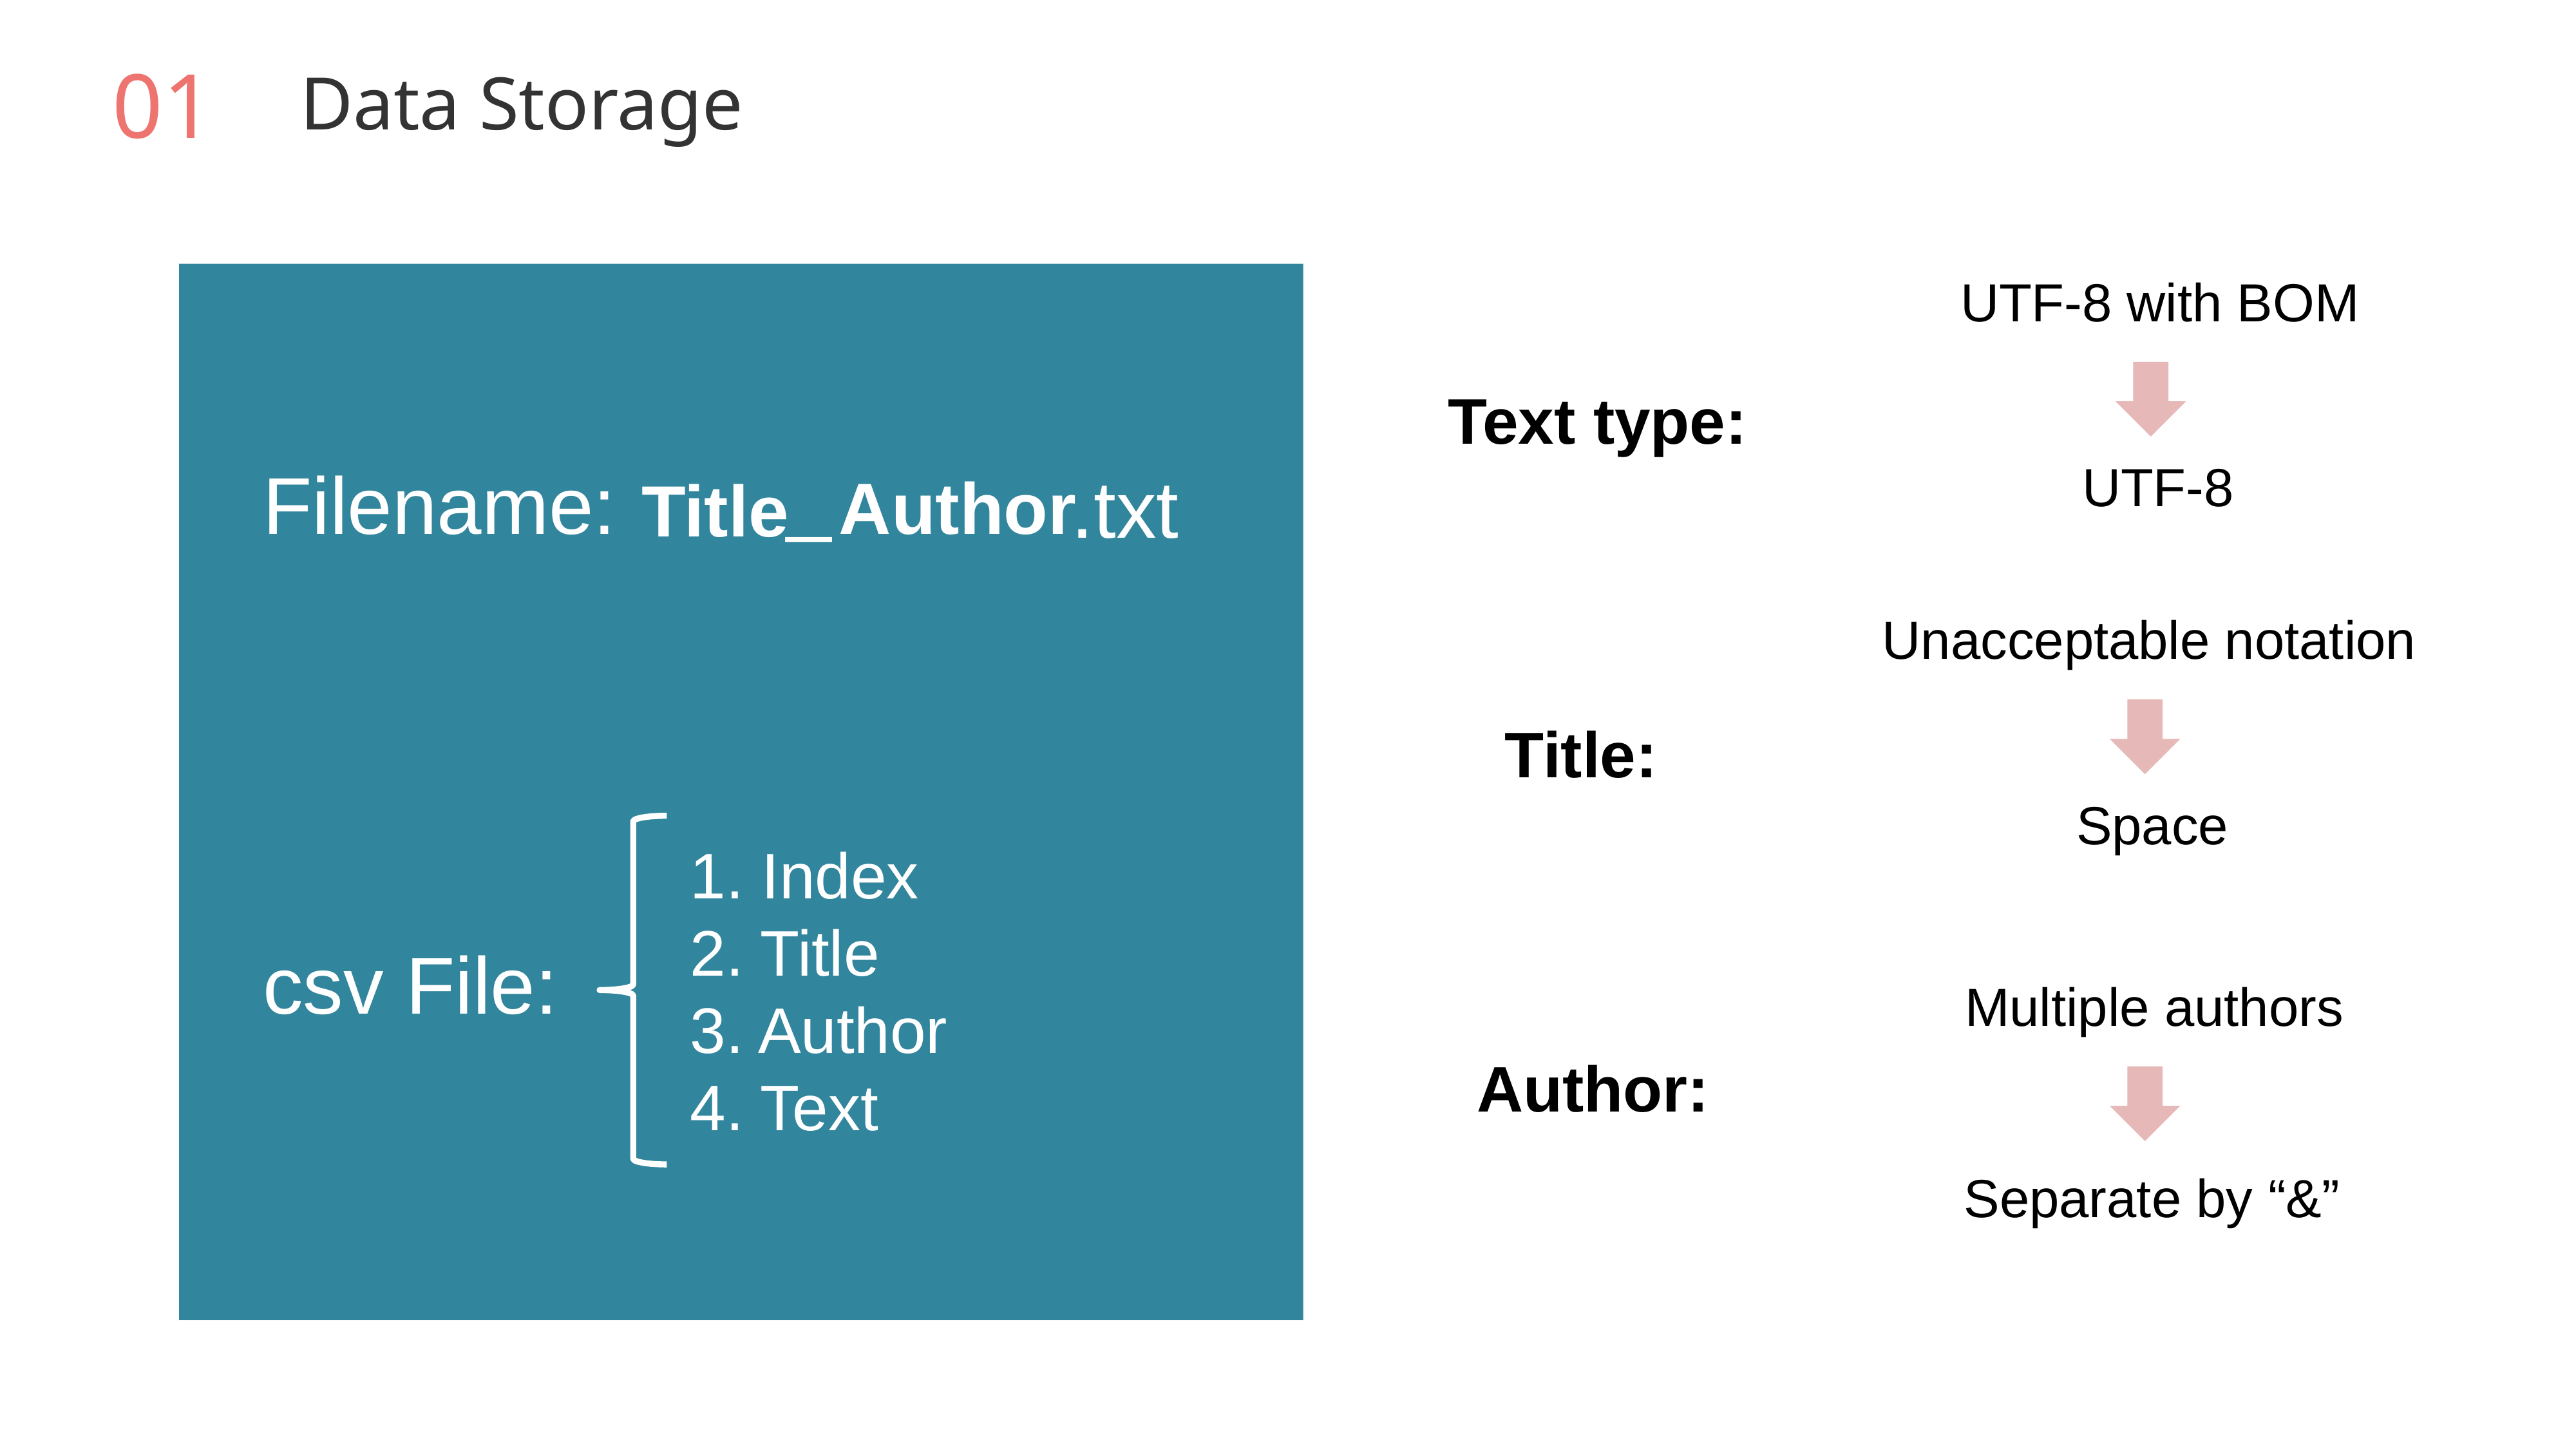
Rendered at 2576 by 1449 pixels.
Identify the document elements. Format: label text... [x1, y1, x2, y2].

text_box Unacceptable notation [1873, 600, 2436, 675]
text_box Title: [1433, 708, 1729, 796]
text_box [2108, 1065, 2182, 1142]
text_box 1. Index 2. Title 3. Author 4. Text [680, 829, 1039, 1148]
text_box Text type: [1423, 375, 1773, 462]
text_box [599, 815, 667, 1165]
text_box [1370, 267, 1816, 1326]
text_box _ [777, 441, 901, 547]
text_box Separate by “&” [1814, 1159, 2490, 1233]
text_box Space [2067, 786, 2242, 860]
text_box Title [632, 459, 816, 556]
text_box [2108, 697, 2182, 776]
text_box Data Storage [122, 44, 922, 142]
text_box [178, 262, 1305, 1321]
text_box UTF-8 with BOM [1879, 263, 2442, 337]
text_box csv File: [253, 929, 612, 1035]
text_box Multiple authors [1873, 967, 2436, 1042]
text_box Author [829, 457, 1112, 554]
text_box Filename: [253, 449, 667, 556]
text_box .txt [1061, 453, 1221, 559]
text_box UTF-8 [2072, 448, 2248, 522]
text_box Author: [1445, 1042, 1741, 1130]
text_box [2114, 360, 2188, 439]
text_box 01 [71, 34, 255, 173]
